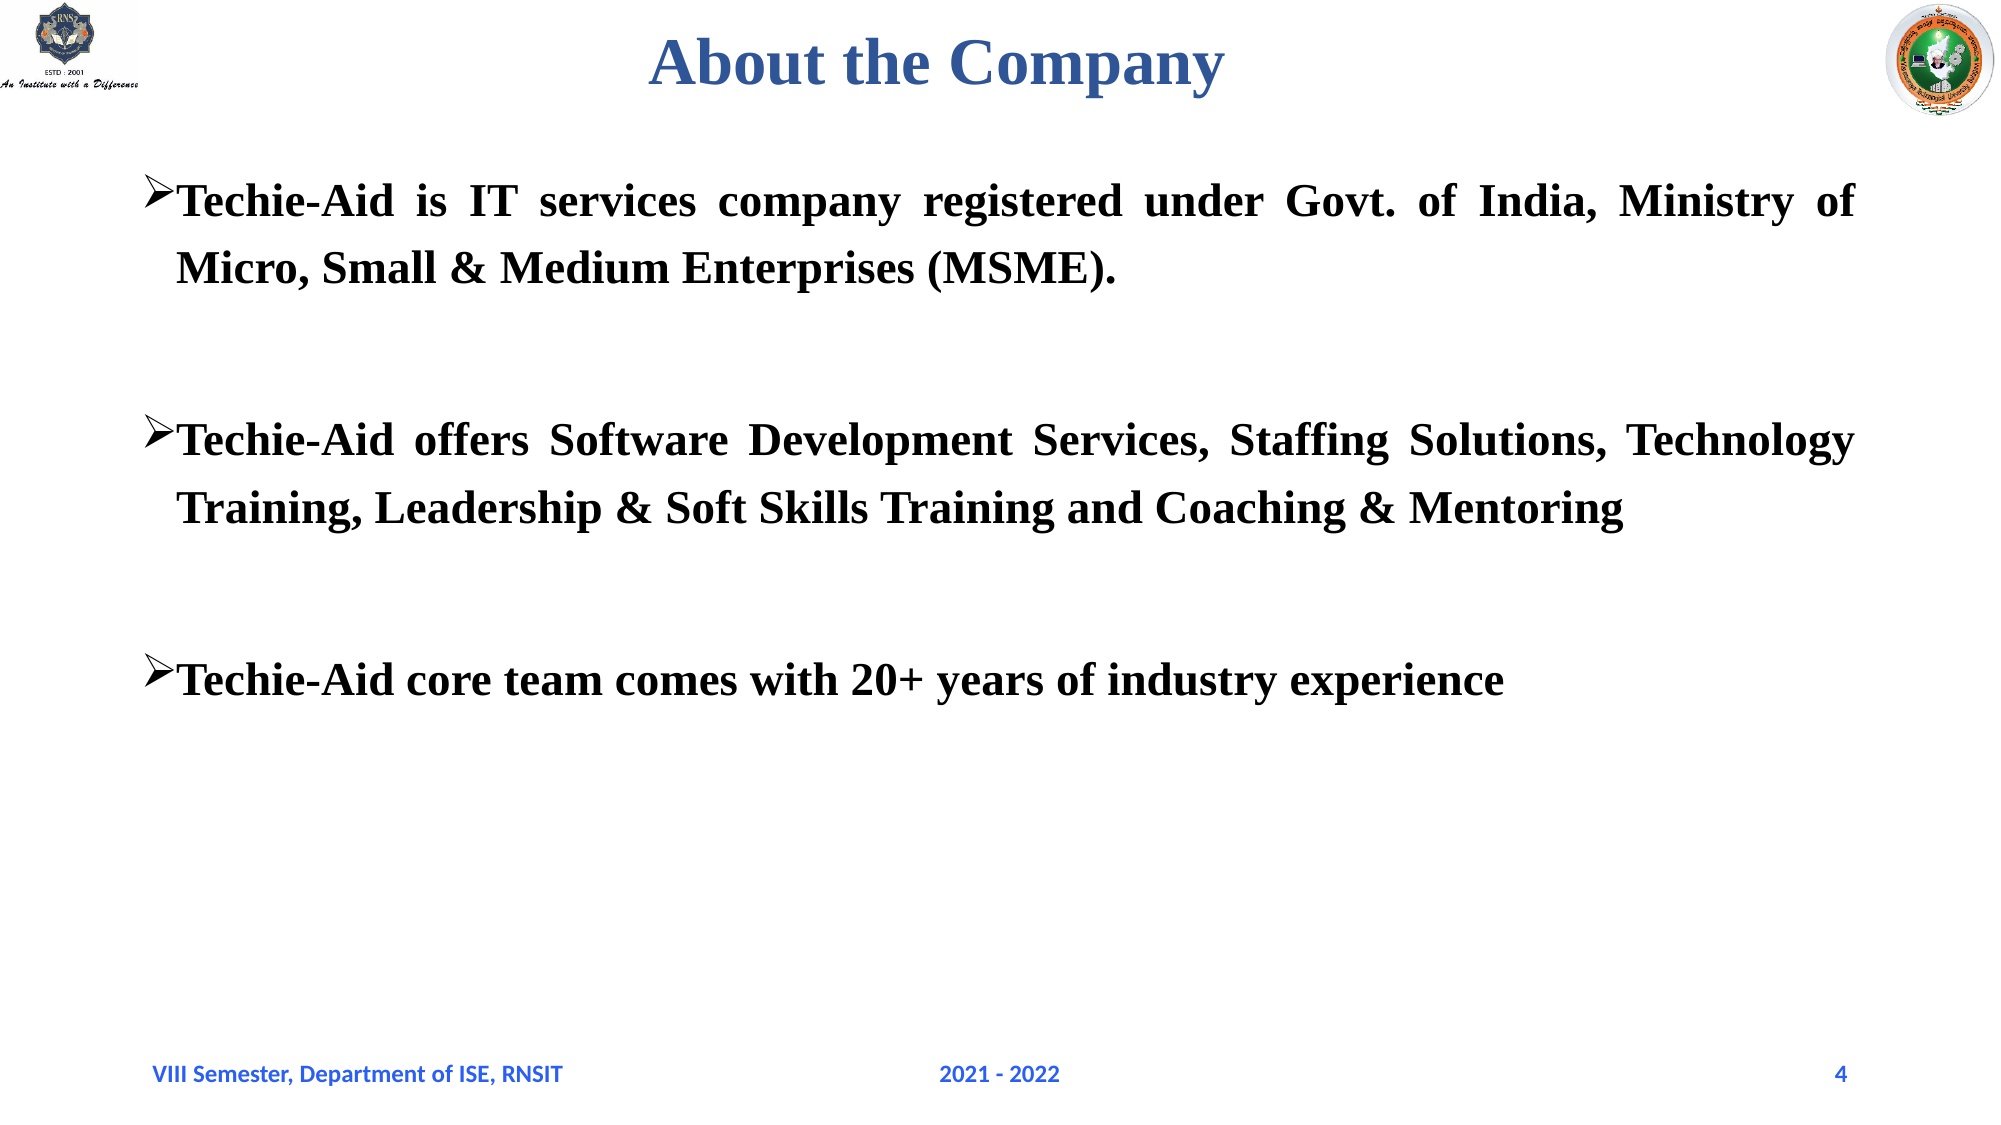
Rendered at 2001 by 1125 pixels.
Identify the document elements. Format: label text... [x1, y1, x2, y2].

slide_number VIII Semester, Department of ISE, RNSIT [137, 1042, 662, 1103]
title About the Company [324, 19, 1550, 149]
picture [1882, 2, 1997, 117]
footer 2021 - 2022 [662, 1042, 1338, 1103]
list Techie-Aid is IT services company registered under Govt. of India, Ministry of Micro, Small & Medium Enterprises (MSME). Techie-Aid offers Software Development Services, Staffing Solutions, Technology Training, Leadership & Soft Skills Training and Coaching & Mentoring Techie-Aid core team comes with 20+ years of industry experience [125, 149, 1875, 1024]
slide_number 4 [1412, 1042, 1863, 1103]
picture [0, 0, 138, 90]
